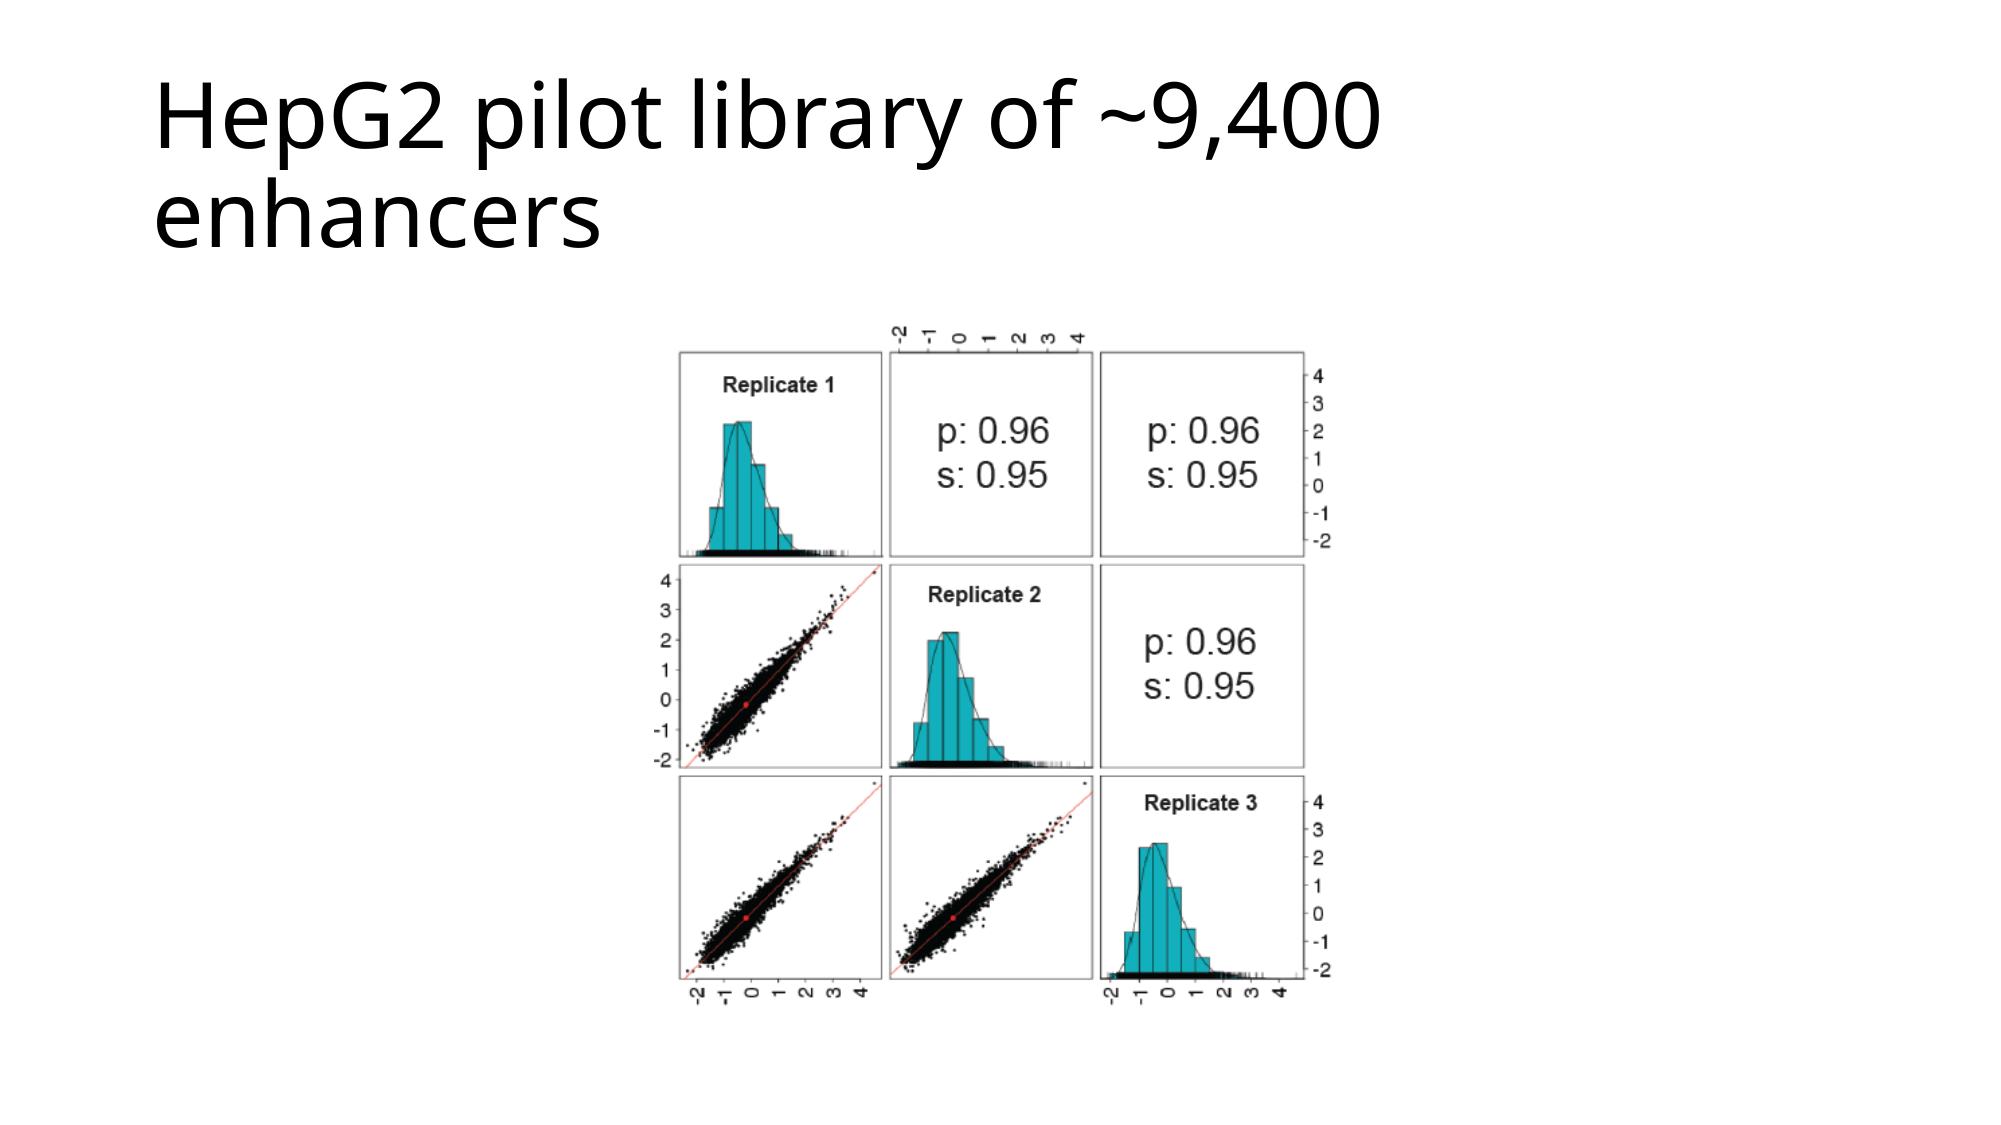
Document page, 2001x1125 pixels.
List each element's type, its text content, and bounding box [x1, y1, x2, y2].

picture [654, 324, 1346, 1015]
title HepG2 pilot library of ~9,400 enhancers [137, 59, 1863, 278]
